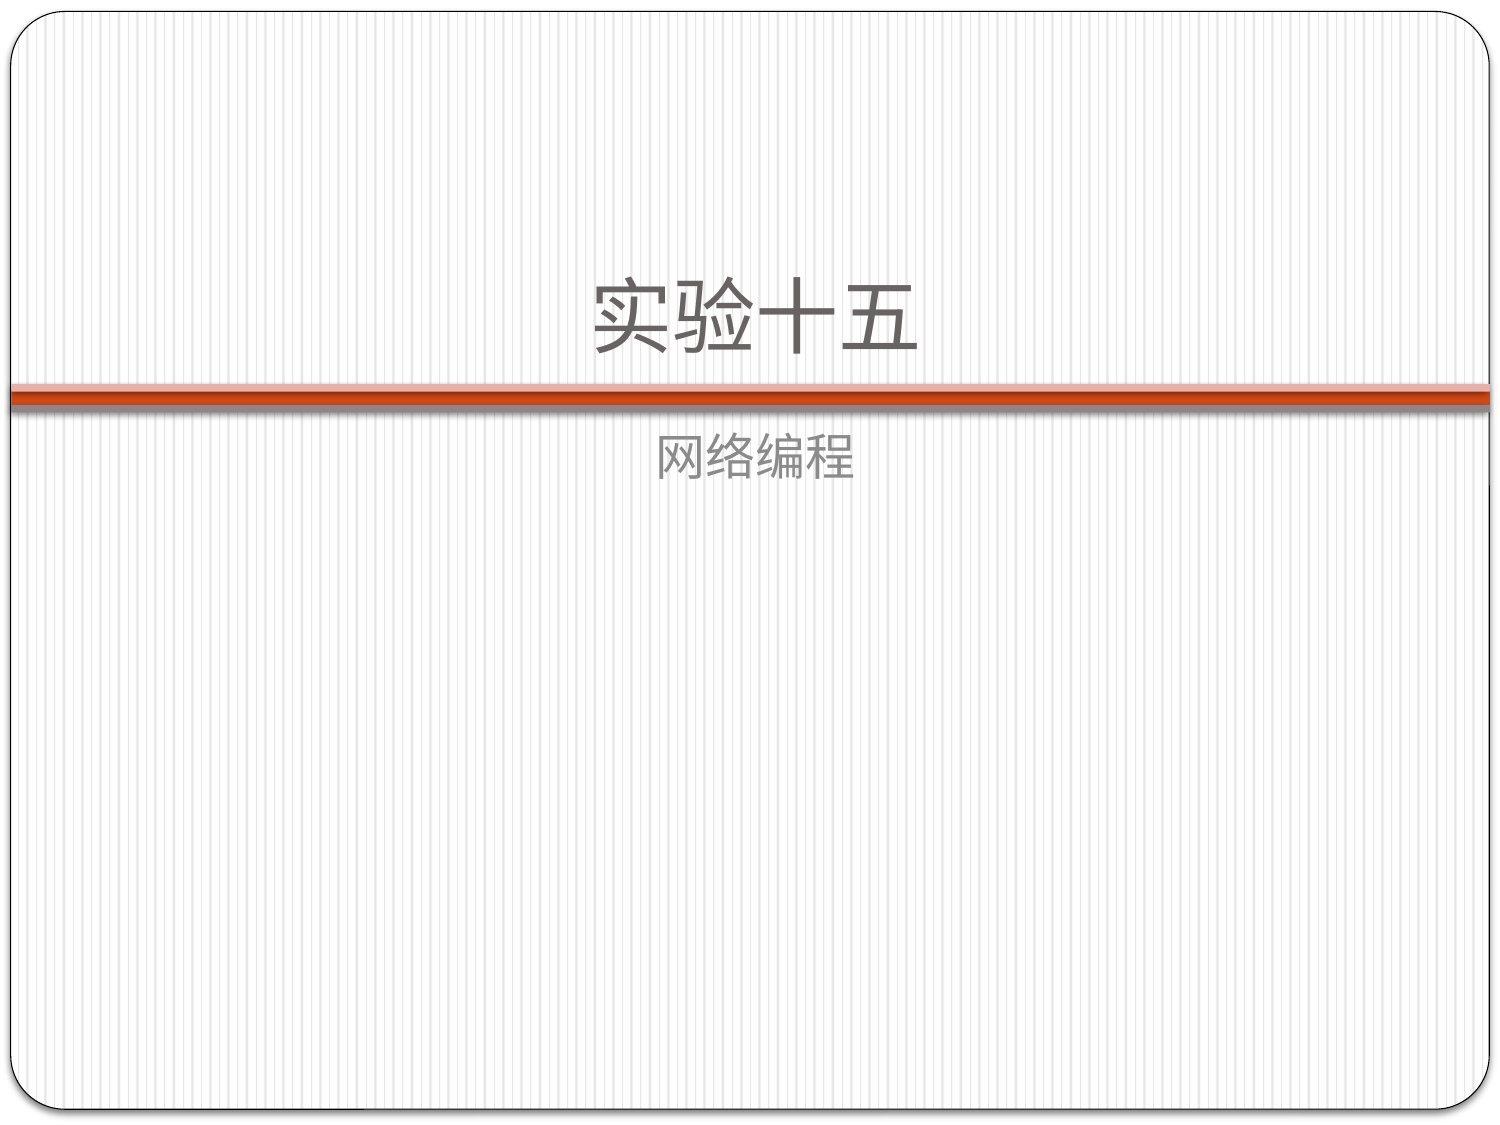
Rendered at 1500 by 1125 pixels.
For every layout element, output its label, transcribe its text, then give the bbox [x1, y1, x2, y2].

list 网络编程 [118, 417, 1394, 638]
title 实验十五 [118, 156, 1394, 380]
